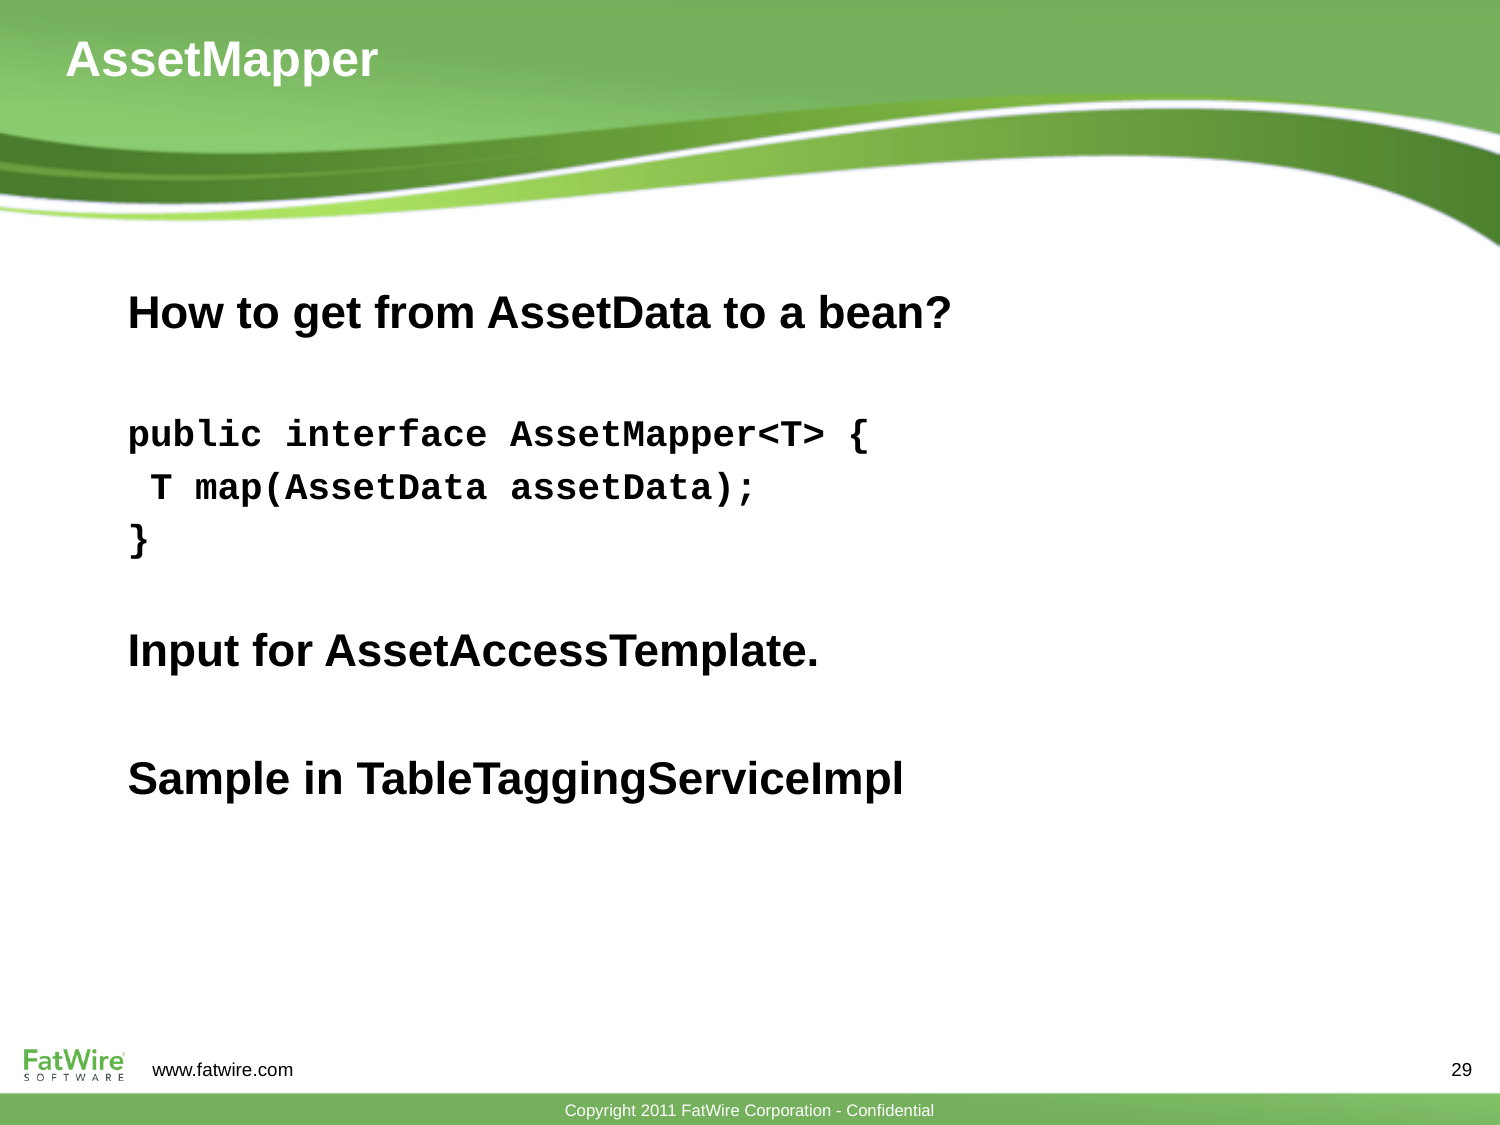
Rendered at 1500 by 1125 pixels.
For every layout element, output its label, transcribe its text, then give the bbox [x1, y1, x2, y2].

picture [0, 0, 1500, 1125]
slide_number 29 [1174, 1049, 1488, 1113]
list How to get from AssetData to a bean? public interface AssetMapper<T> { T map(AssetData assetData); } Input for AssetAccessTemplate. Sample in TableTaggingServiceImpl [112, 274, 1388, 1001]
title AssetMapper [49, 0, 1426, 113]
